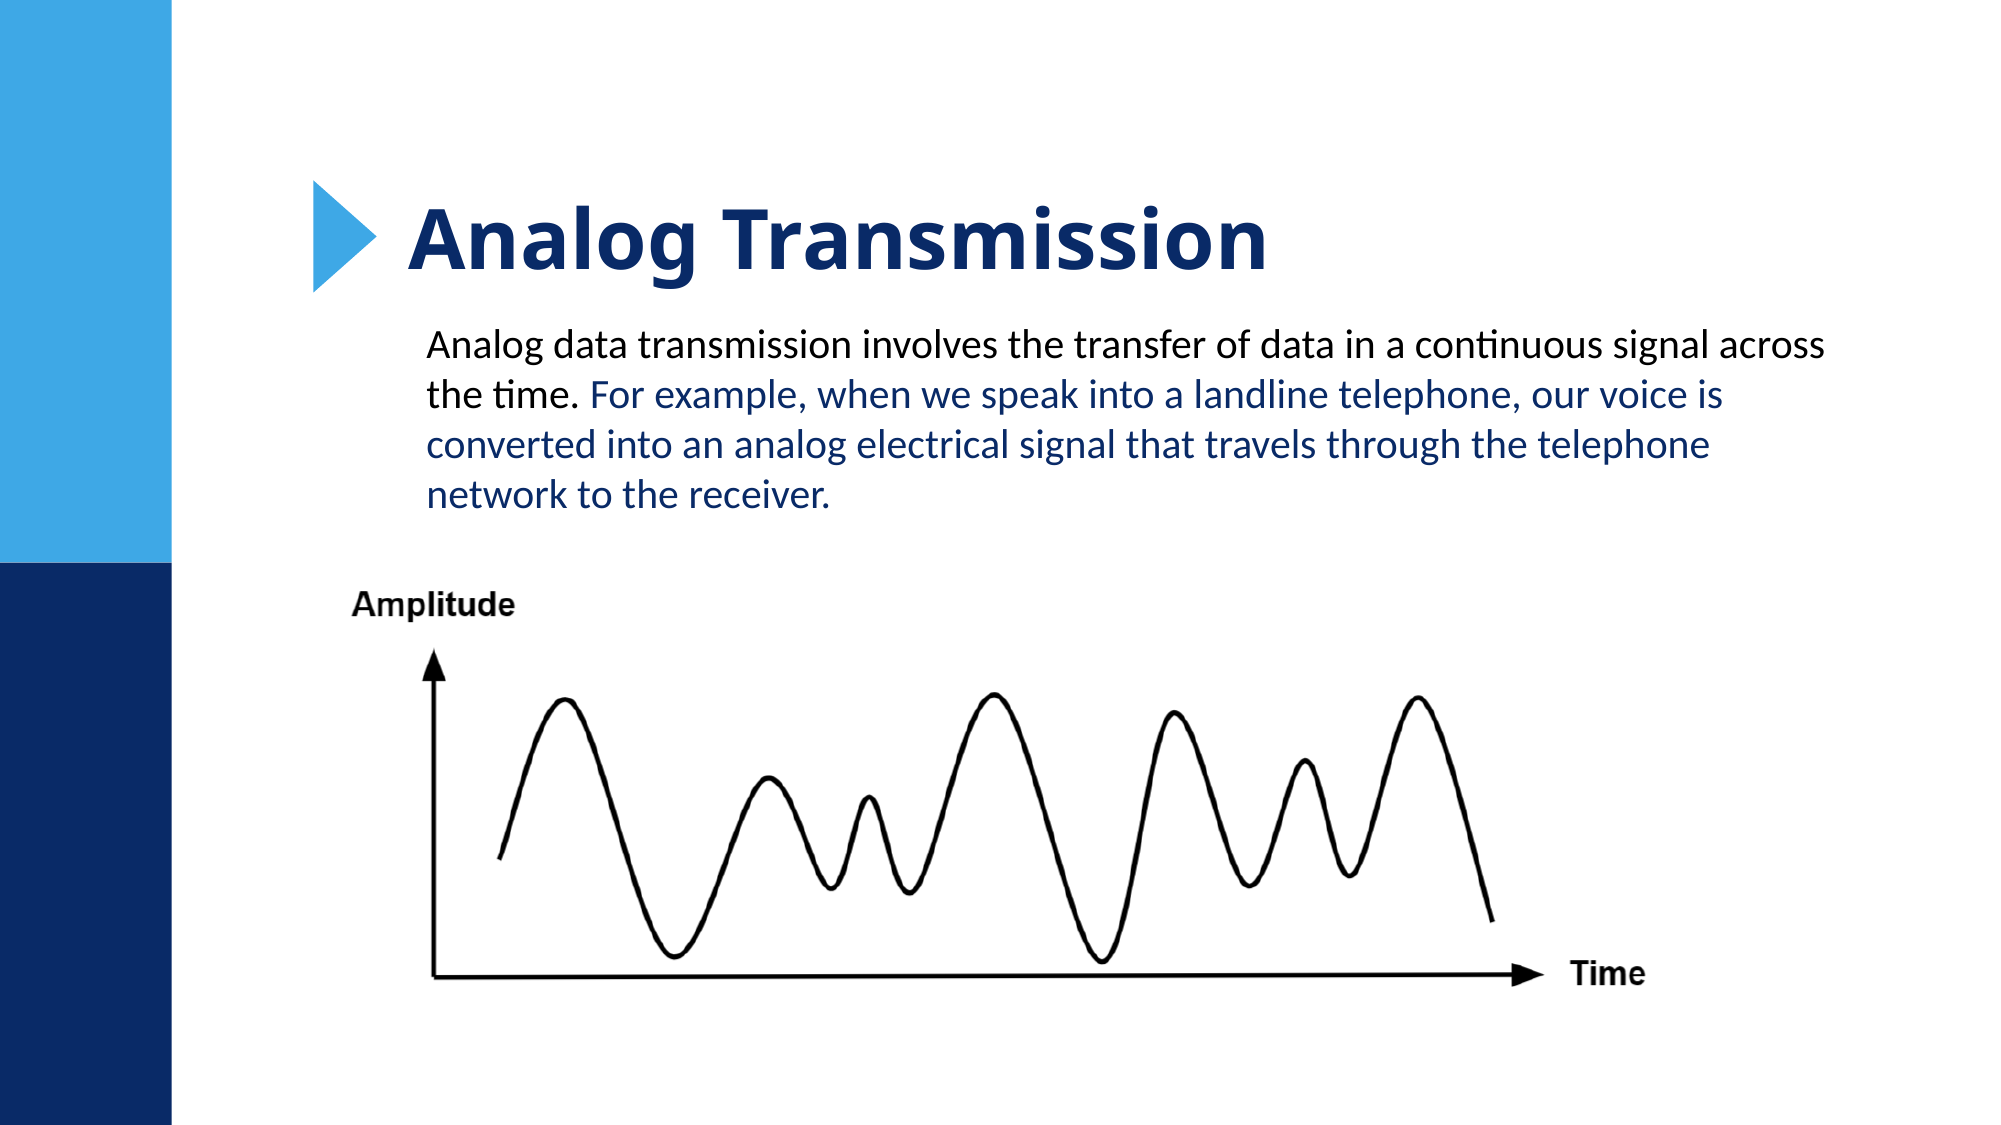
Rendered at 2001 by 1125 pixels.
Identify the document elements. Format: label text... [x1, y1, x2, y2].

text_box Analog data transmission involves the transfer of data in a continuous signal across the time. For example, when we speak into a landline telephone, our voice is converted into an analog electrical signal that travels through the telephone network to the receiver. [411, 308, 1851, 524]
text_box [0, 0, 173, 561]
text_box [313, 178, 1274, 295]
picture [337, 576, 1663, 1031]
text_box [0, 561, 173, 1125]
